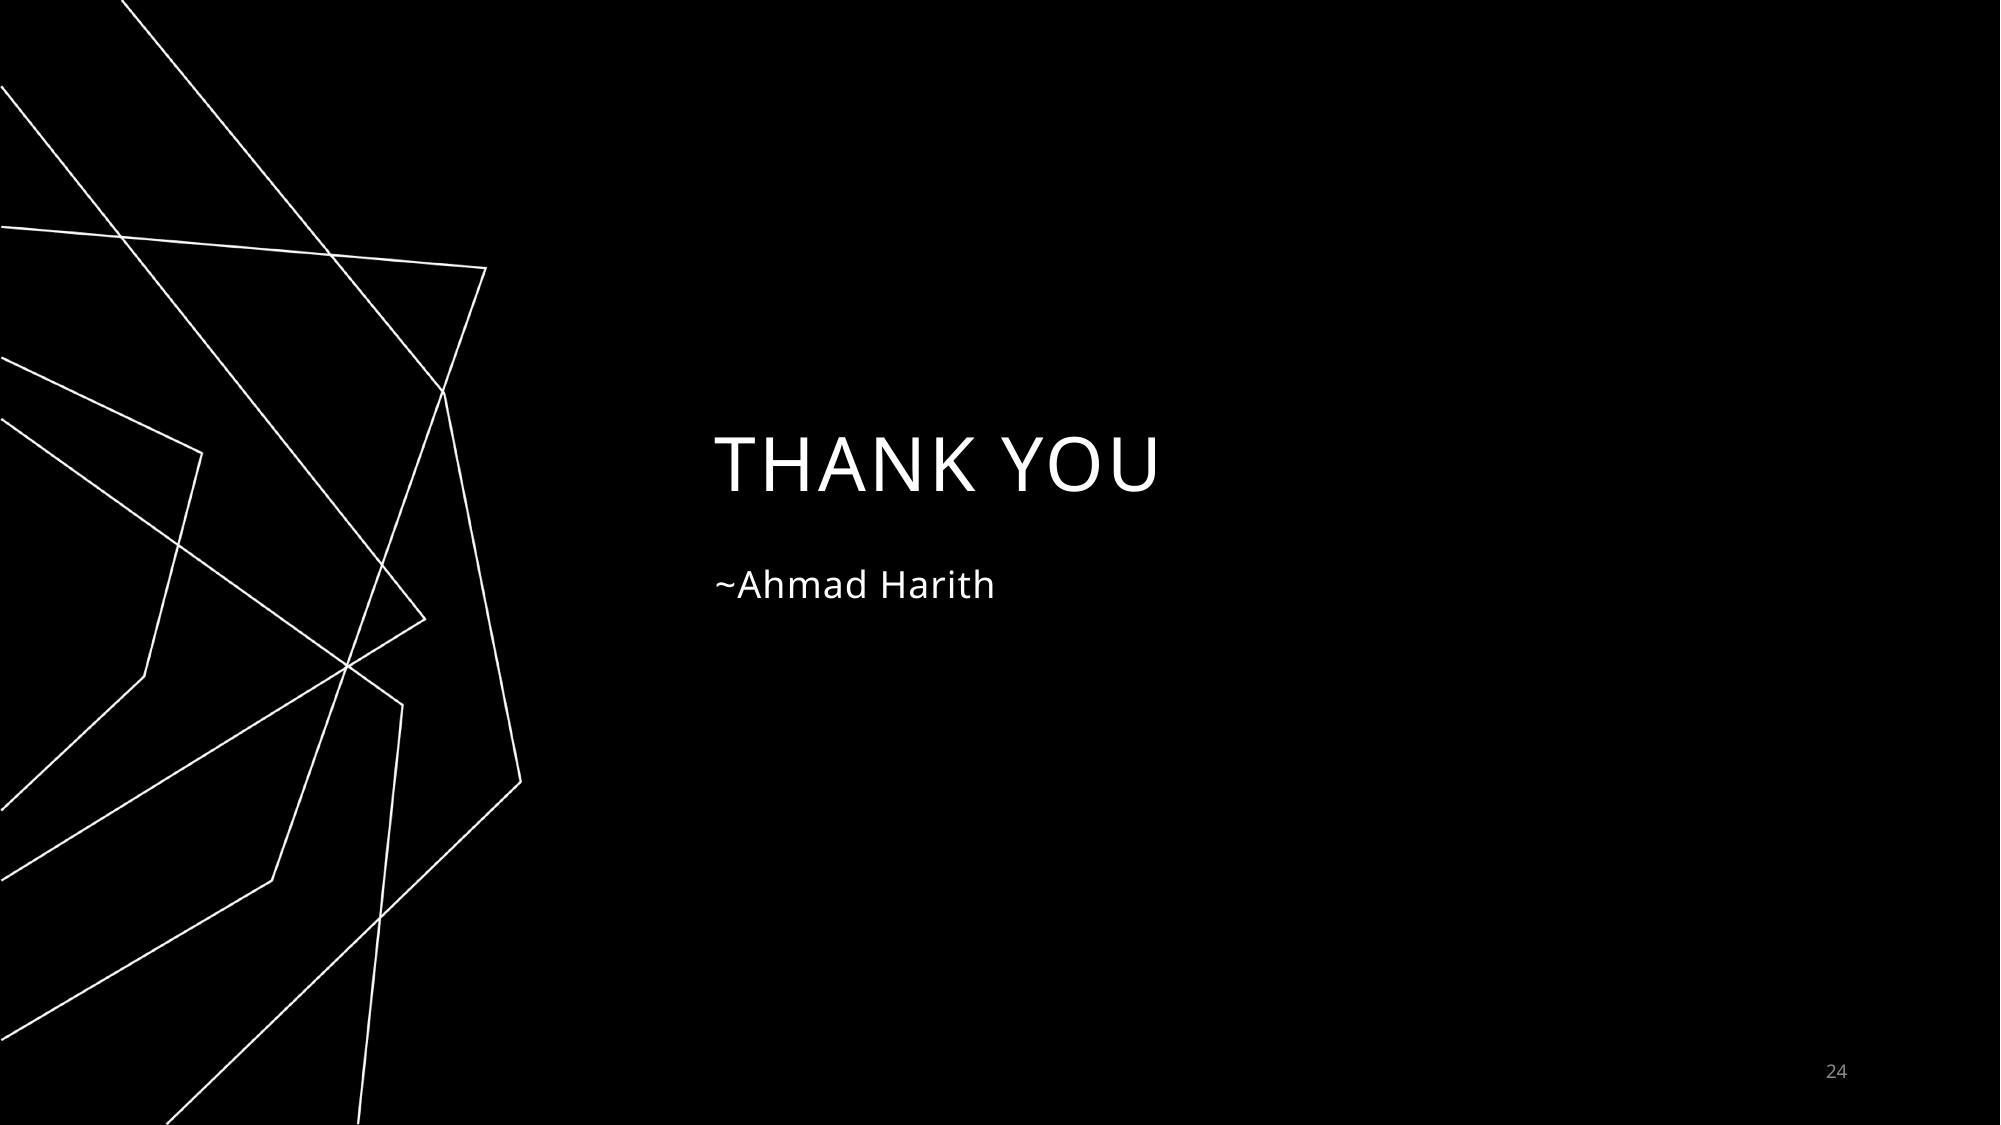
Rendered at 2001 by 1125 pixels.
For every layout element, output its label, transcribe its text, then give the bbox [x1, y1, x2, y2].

title THANK YOU [699, 265, 1386, 516]
slide_number 24 [1571, 1042, 1863, 1103]
picture [0, 0, 522, 1125]
subtitle ~Ahmad Harith [699, 531, 1386, 999]
